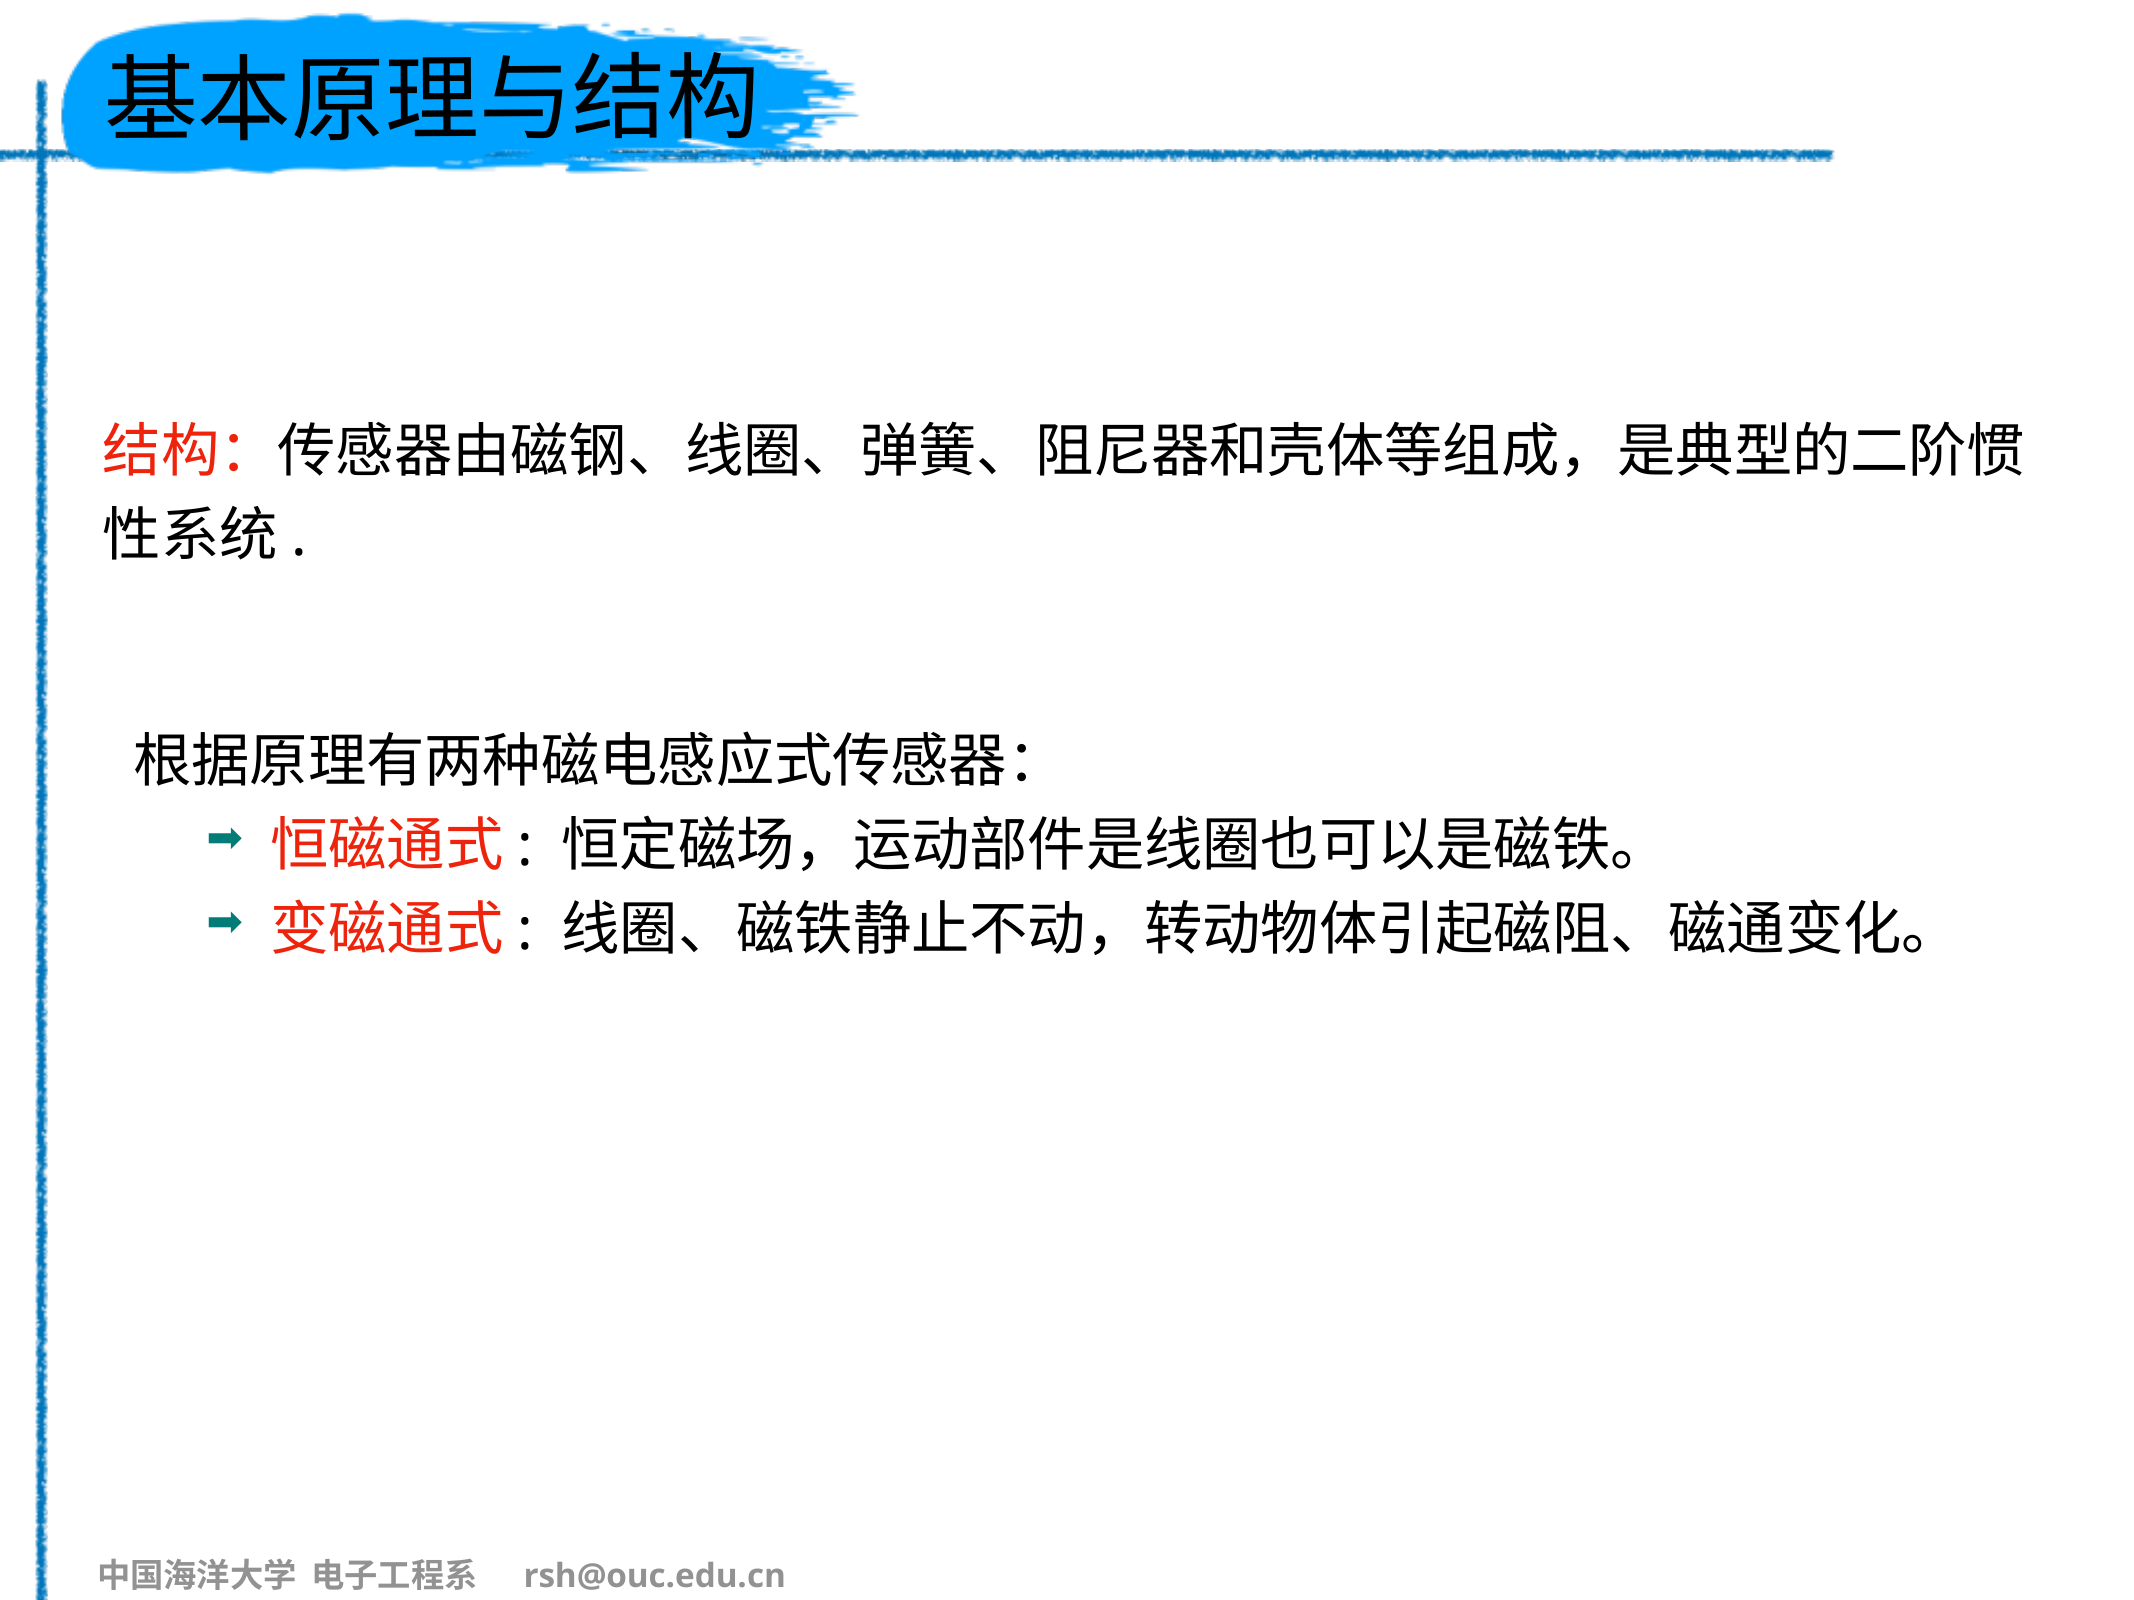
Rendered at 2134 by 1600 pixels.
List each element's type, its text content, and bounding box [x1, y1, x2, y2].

picture [798, 10, 1841, 178]
title 基本原理与结构 [66, 0, 799, 188]
text_box 根据原理有两种磁电感应式传感器： 恒磁通式: 恒定磁场，运动部件是线圈也可以是磁铁。 变磁通式: 线圈、磁铁静止不动，转动物体引起磁阻、磁通变化。 [125, 700, 2100, 969]
text_box 结构：传感器由磁钢、线圈、弹簧、阻尼器和壳体等组成，是典型的二阶惯性系统. [94, 391, 2039, 576]
picture [0, 10, 67, 1600]
